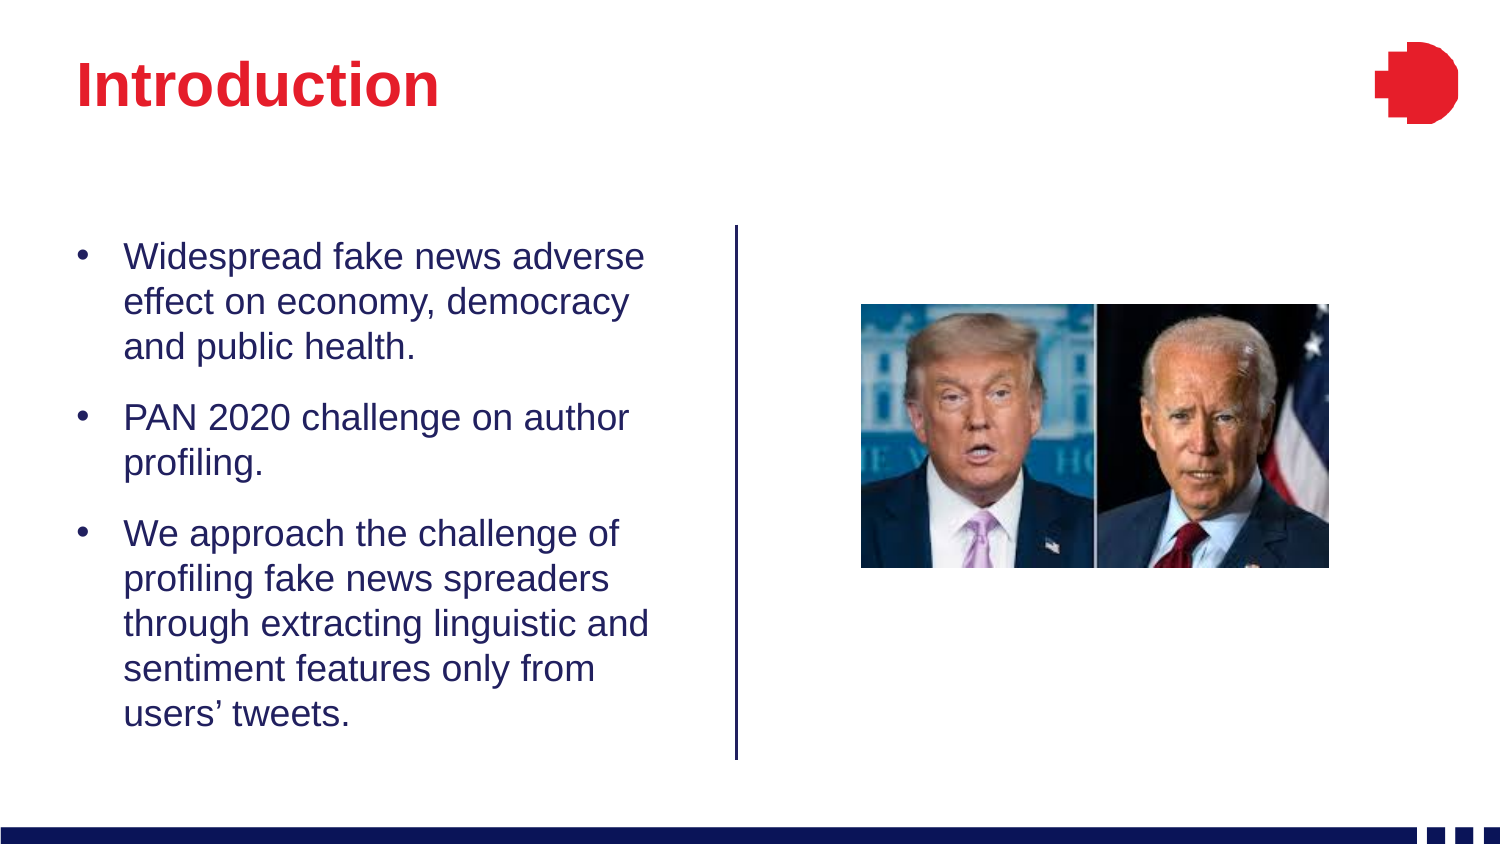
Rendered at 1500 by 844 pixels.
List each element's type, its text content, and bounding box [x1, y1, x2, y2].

picture [0, 827, 1500, 844]
list Widespread fake news adverse effect on economy, democracy and public health. PAN 2020 challenge on author profiling. We approach the challenge of profiling fake news spreaders through extracting linguistic and sentiment features only from users’ tweets. [61, 224, 714, 760]
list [861, 304, 1329, 568]
title Introduction [61, 44, 1417, 208]
